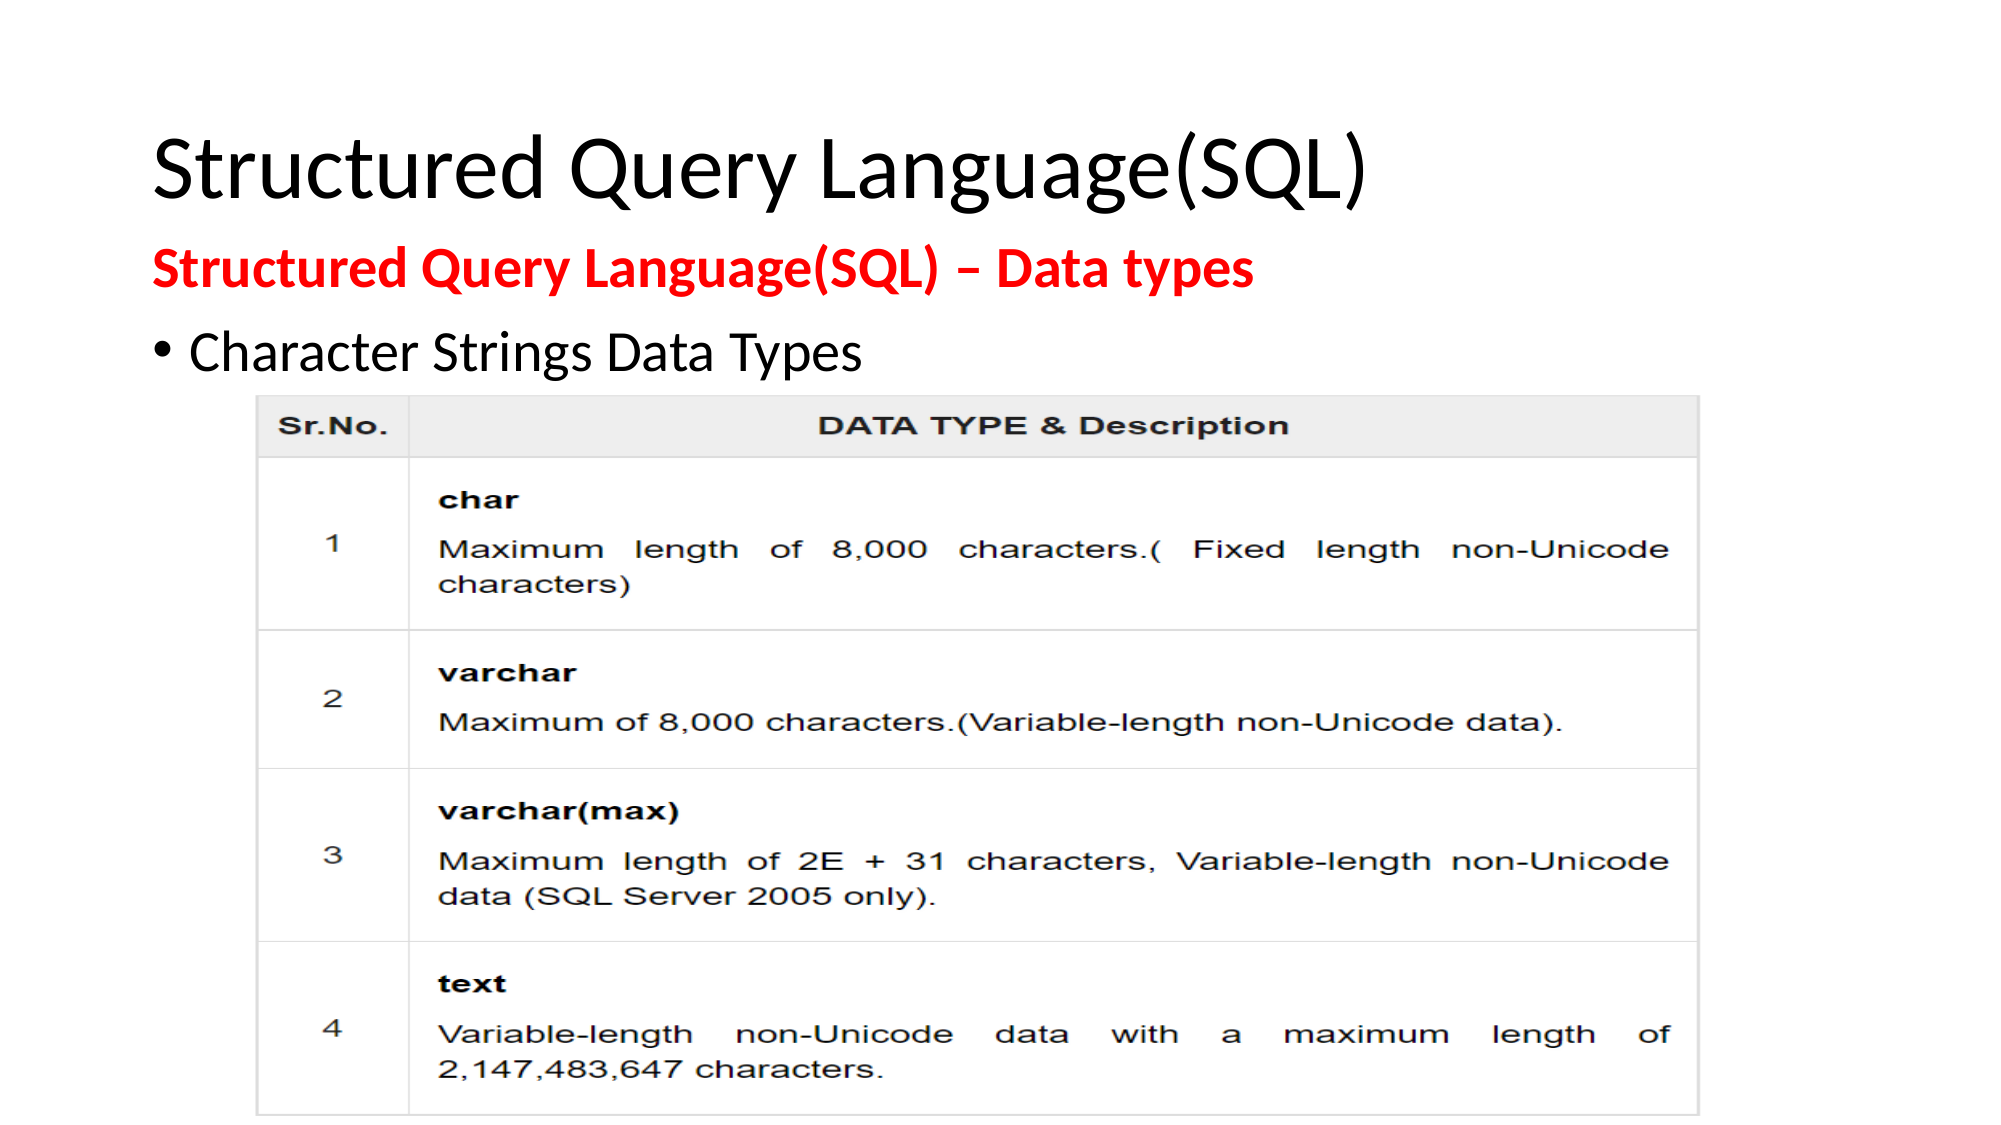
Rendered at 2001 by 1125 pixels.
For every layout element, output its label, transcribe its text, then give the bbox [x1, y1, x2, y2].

title Structured Query Language(SQL) [137, 59, 1863, 229]
list Structured Query Language(SQL) – Data types Character Strings Data Types [137, 229, 1863, 1093]
picture [251, 387, 1710, 1118]
